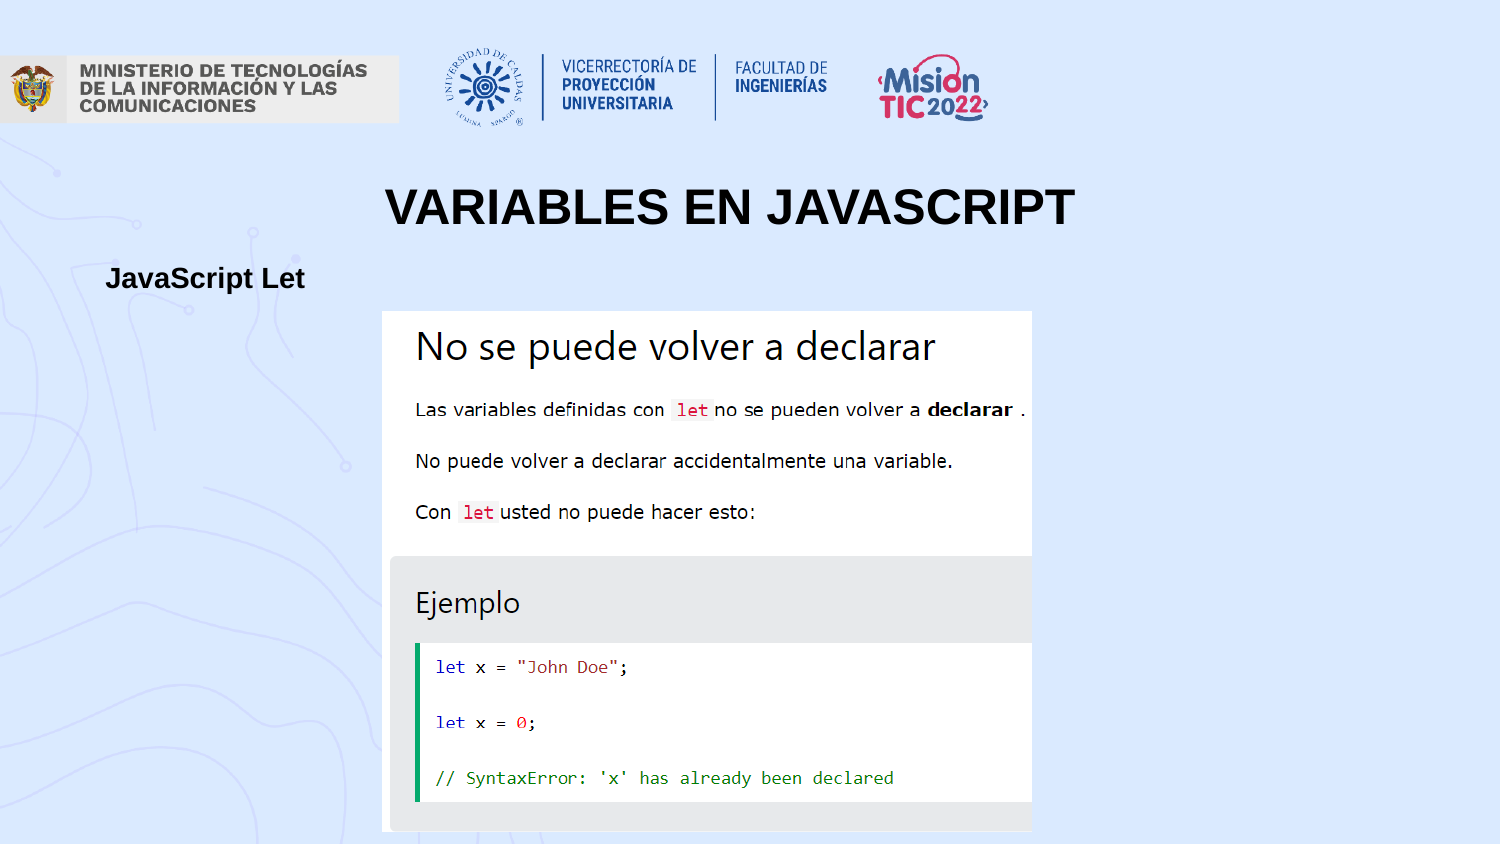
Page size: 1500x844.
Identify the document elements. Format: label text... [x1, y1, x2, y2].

text_box VARIABLES EN JAVASCRIPT [317, 167, 1143, 243]
text_box JavaScript Let [90, 252, 1332, 302]
picture [0, 0, 1500, 844]
